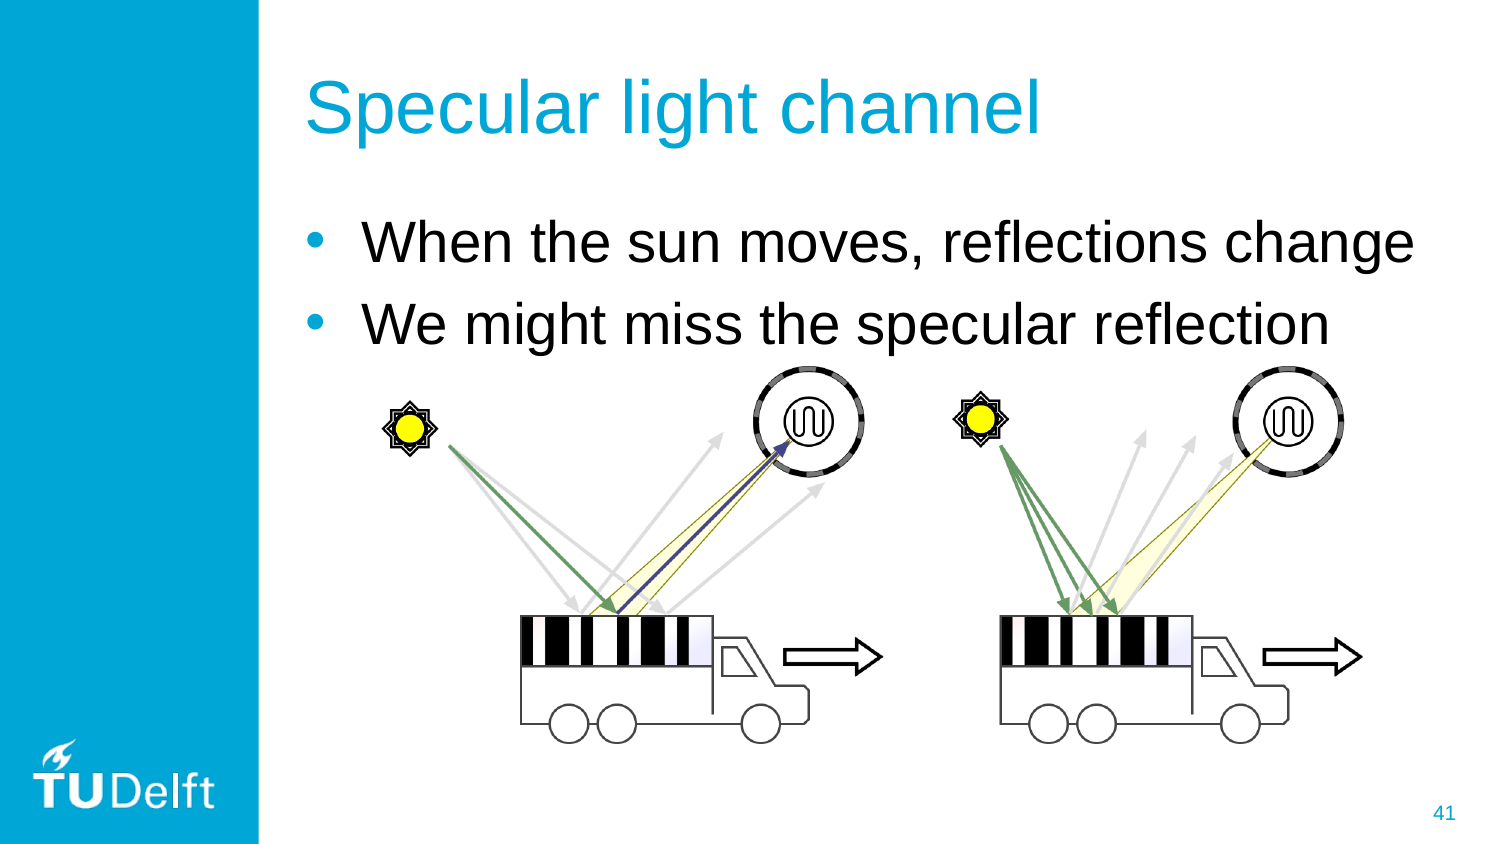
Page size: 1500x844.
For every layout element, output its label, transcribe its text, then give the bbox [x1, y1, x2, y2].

text_box When the sun moves, reflections change We might miss the specular reflection [290, 196, 1454, 790]
title Specular light channel [289, 33, 1455, 175]
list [381, 365, 1363, 745]
